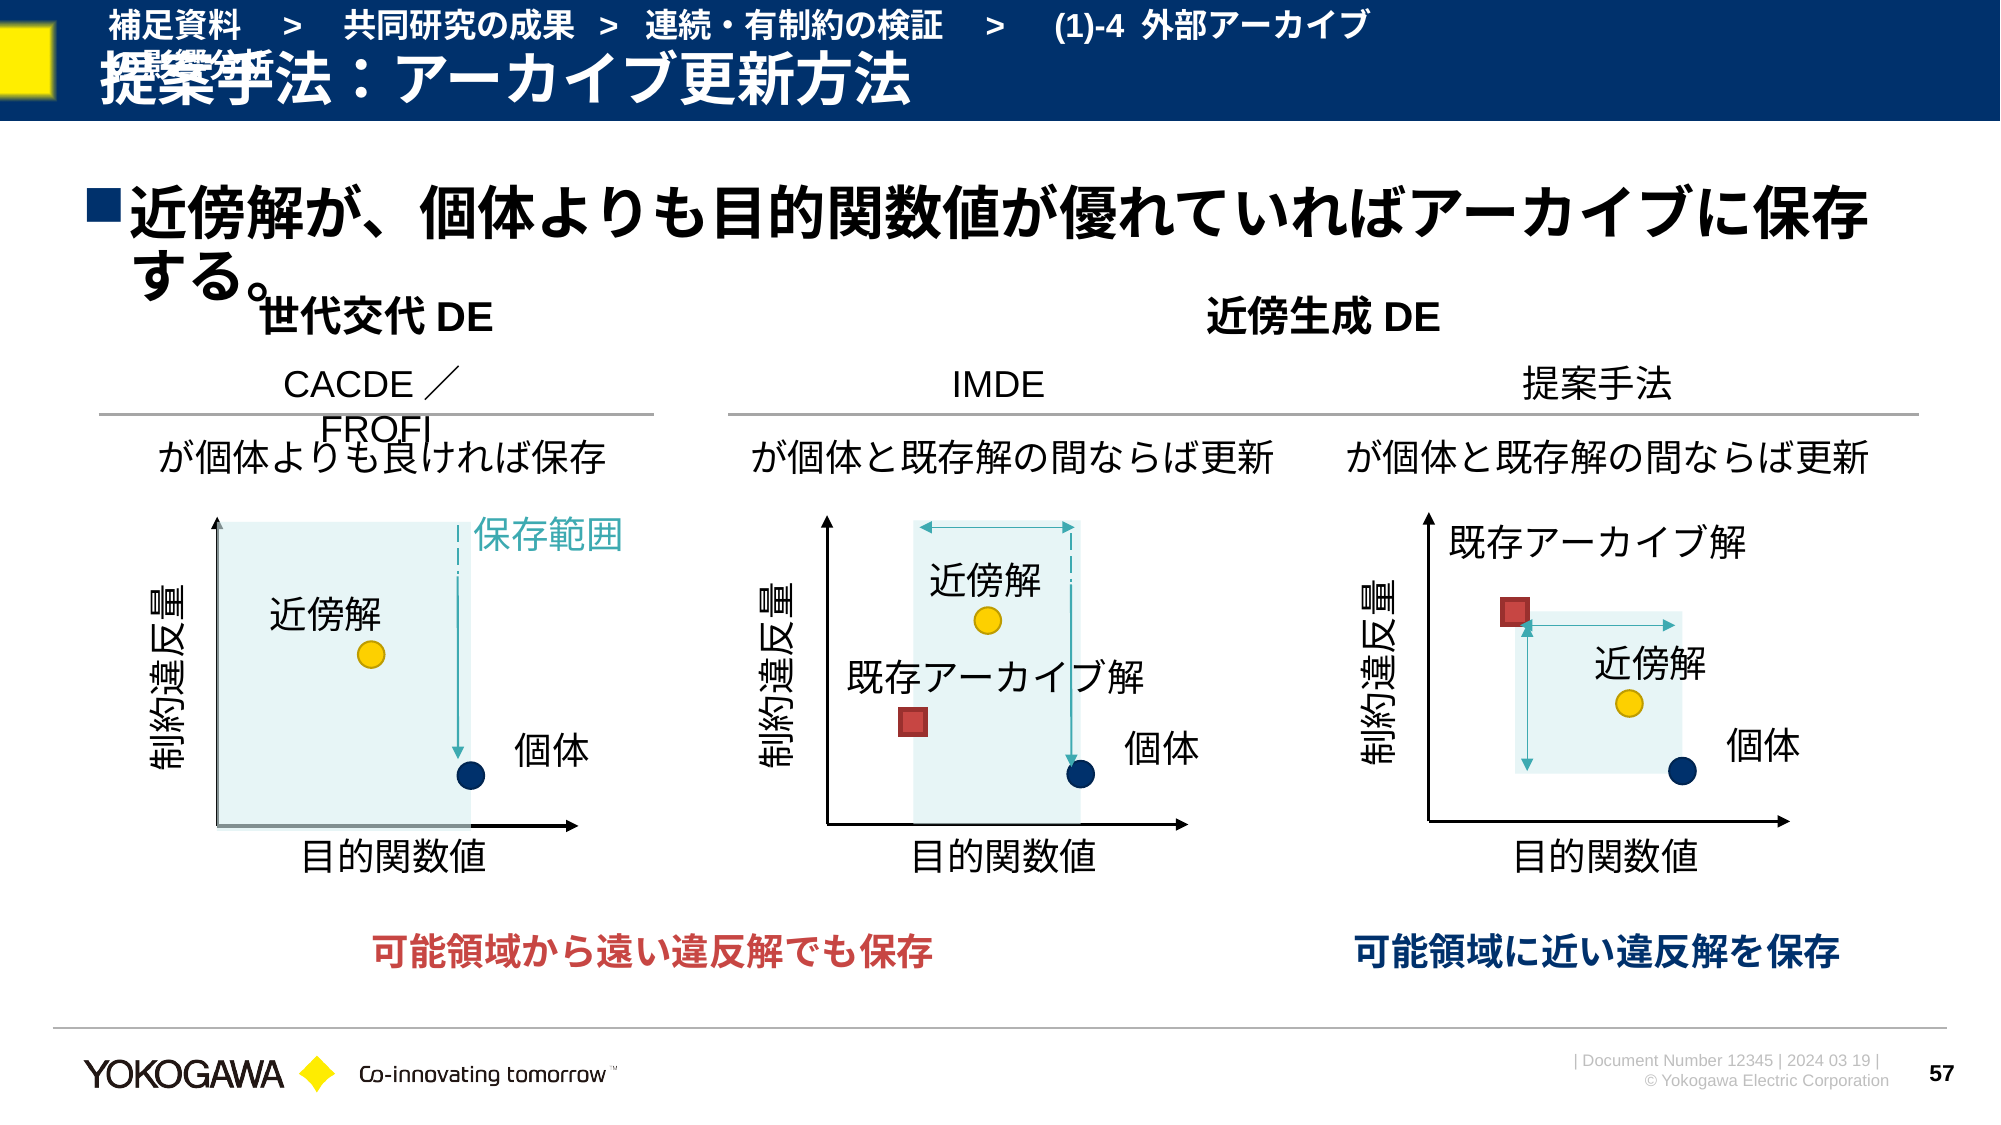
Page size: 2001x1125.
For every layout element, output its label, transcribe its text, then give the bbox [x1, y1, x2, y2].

text_box 近傍解 [1579, 632, 1722, 693]
picture [0, 6, 69, 115]
text_box [456, 761, 486, 790]
text_box CACDE／FROFI [213, 352, 539, 414]
text_box 近傍解が、個体よりも目的関数値が優れていればアーカイブに保存する。 [67, 176, 1933, 281]
text_box [1514, 625, 1684, 775]
text_box 提案手法 [1425, 352, 1771, 413]
text_box 可能領域に近い違反解を保存 [1339, 920, 1857, 981]
text_box 可能領域から遠い違反解でも保存 [357, 920, 950, 981]
text_box 近傍解 [254, 583, 398, 644]
text_box [1668, 756, 1697, 786]
text_box [900, 708, 927, 735]
text_box [356, 644, 386, 669]
text_box 補足資料 > 共同研究の成果 > 連続・有制約の検証 > (1)-4 外部アーカイブの影響分析 [93, 0, 1409, 92]
text_box 近傍生成DE [1151, 282, 1497, 347]
text_box [1615, 693, 1644, 718]
text_box 保存範囲 [459, 503, 639, 564]
text_box [1066, 759, 1096, 789]
text_box 世代交代DE [186, 282, 566, 347]
text_box IMDE [891, 352, 1106, 413]
text_box [218, 521, 472, 825]
title 提案手法：アーカイブ更新方法 [84, 39, 1955, 125]
slide_number 57 [1904, 1042, 1970, 1103]
text_box [912, 519, 1082, 824]
picture [83, 1055, 617, 1093]
text_box [1502, 598, 1529, 625]
text_box 近傍解 [914, 549, 1057, 610]
text_box [216, 826, 472, 832]
text_box [973, 610, 1003, 635]
text_box [1529, 610, 1684, 632]
text_box CACDE／FROFI [213, 415, 539, 458]
